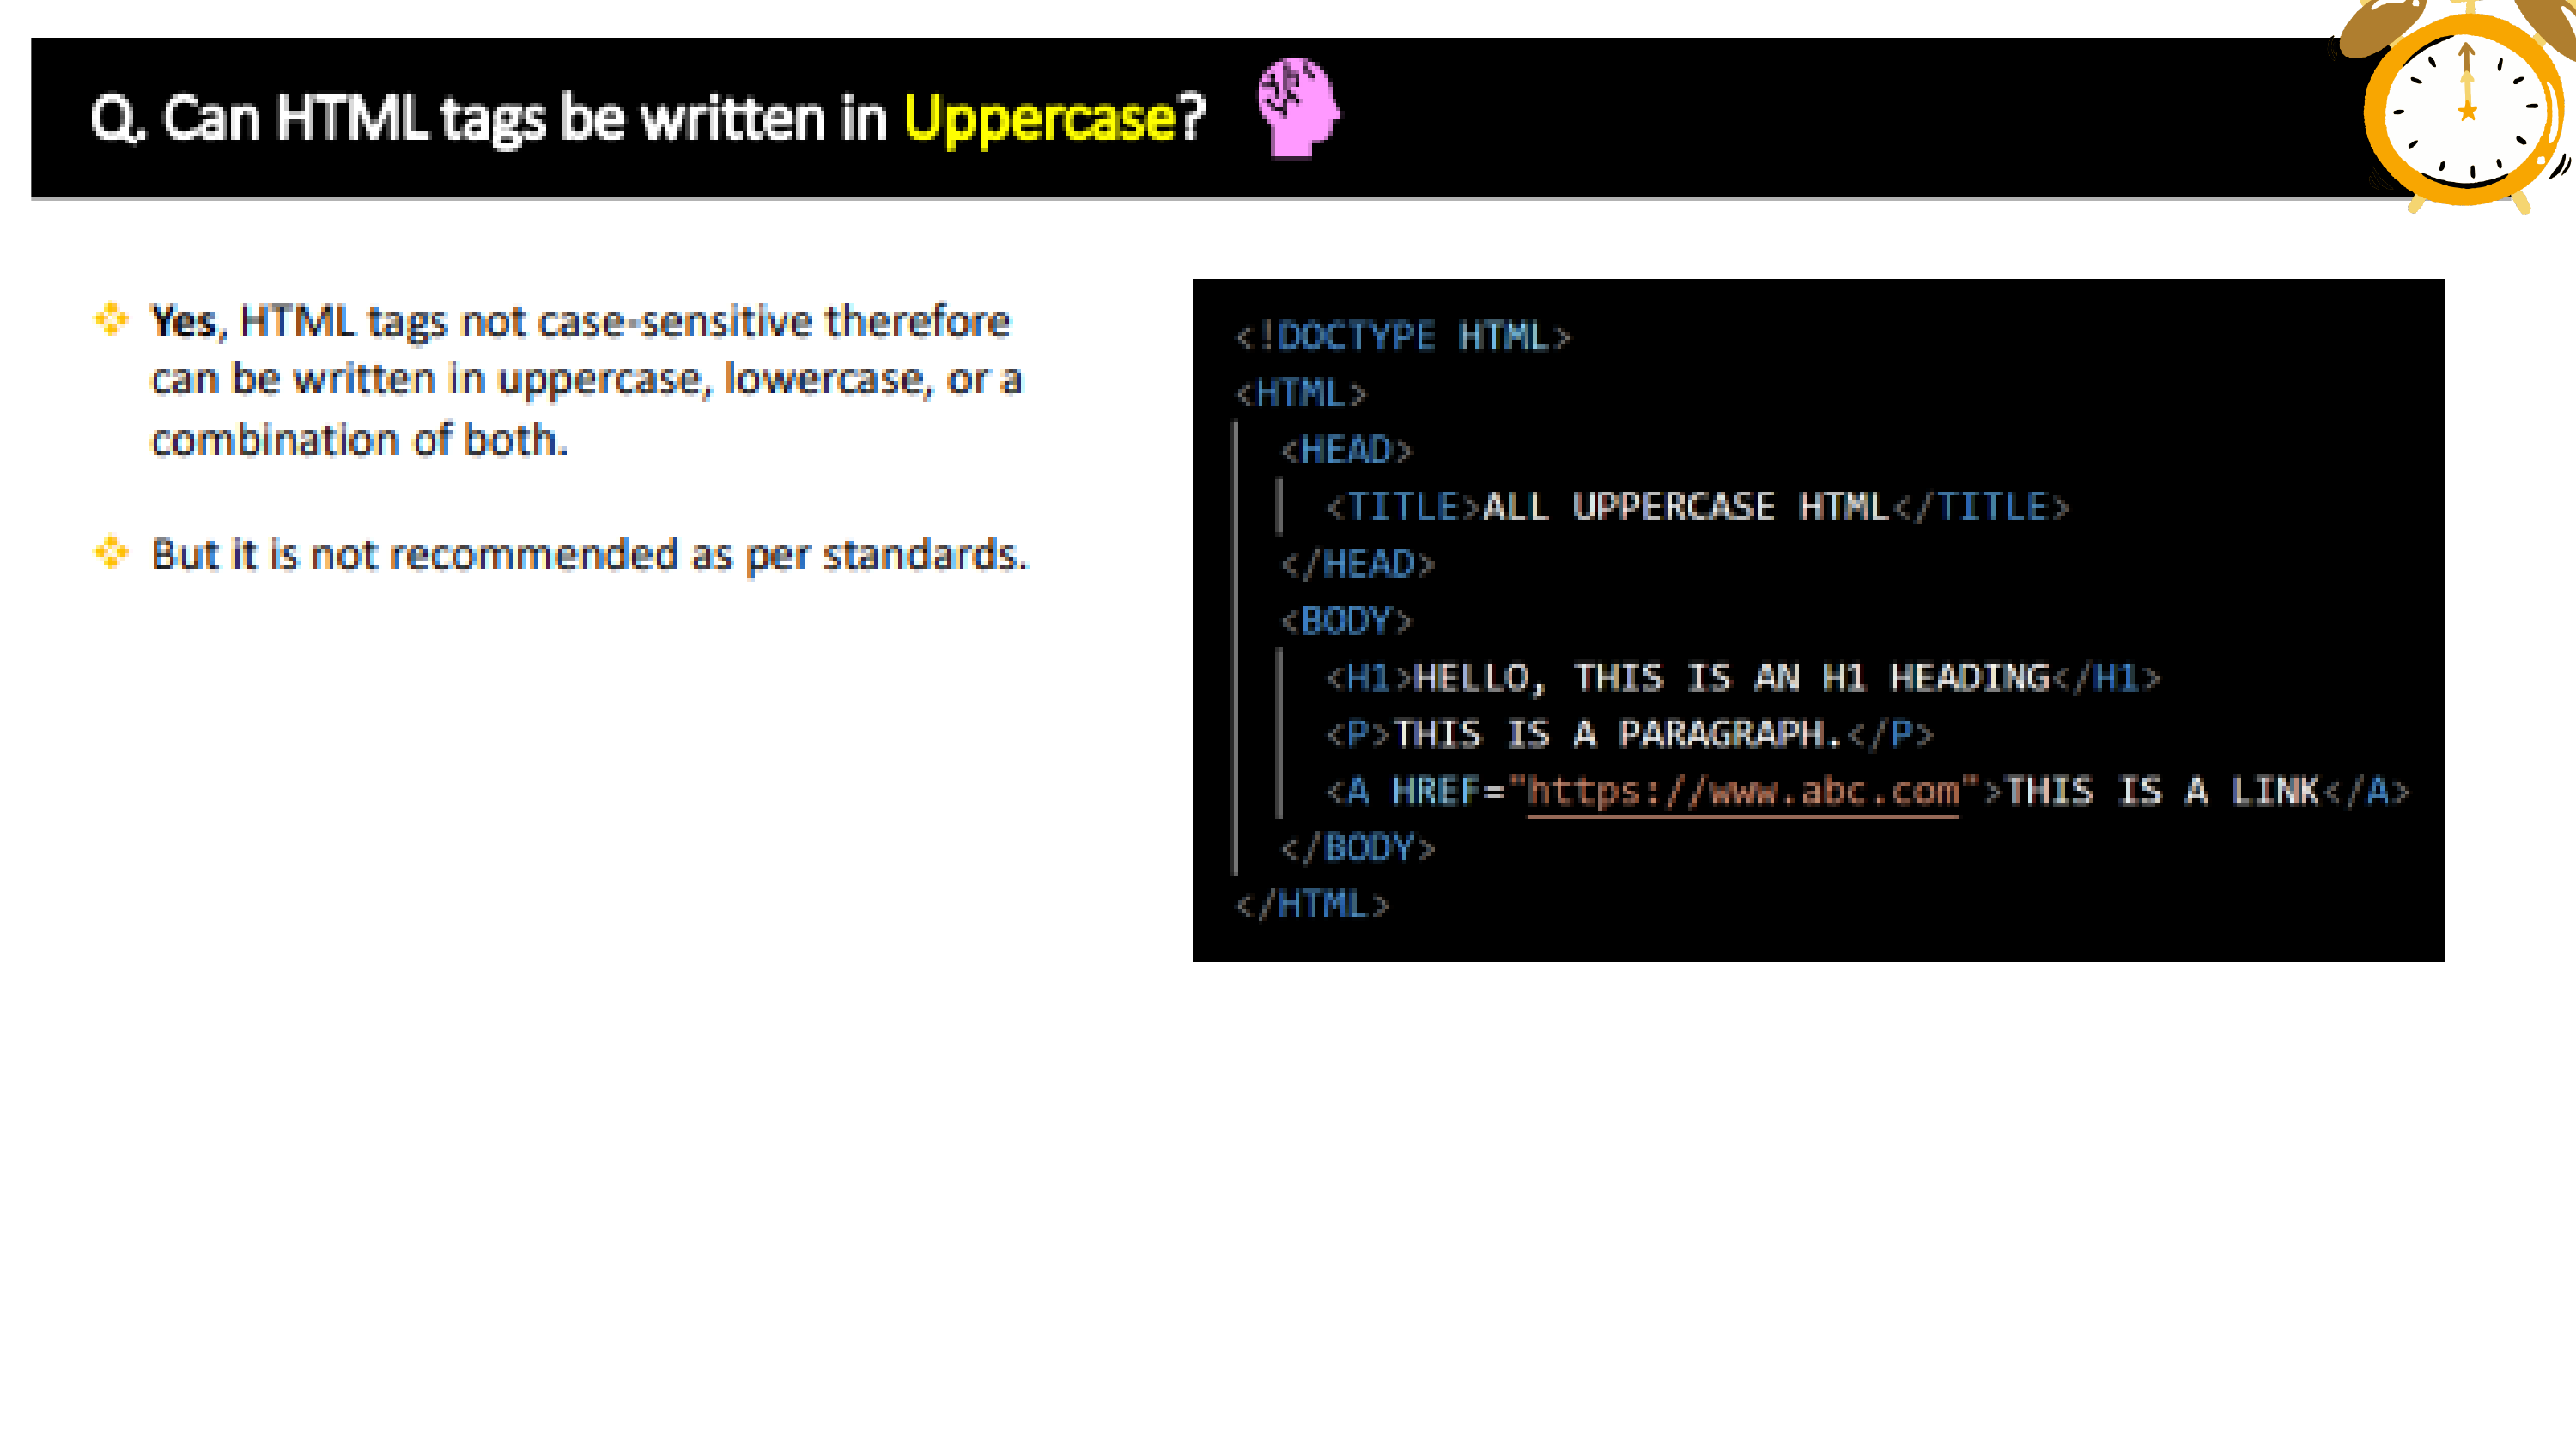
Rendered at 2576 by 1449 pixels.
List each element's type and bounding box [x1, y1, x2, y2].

text_box [31, 38, 2512, 1392]
text_box [2327, 0, 2576, 215]
